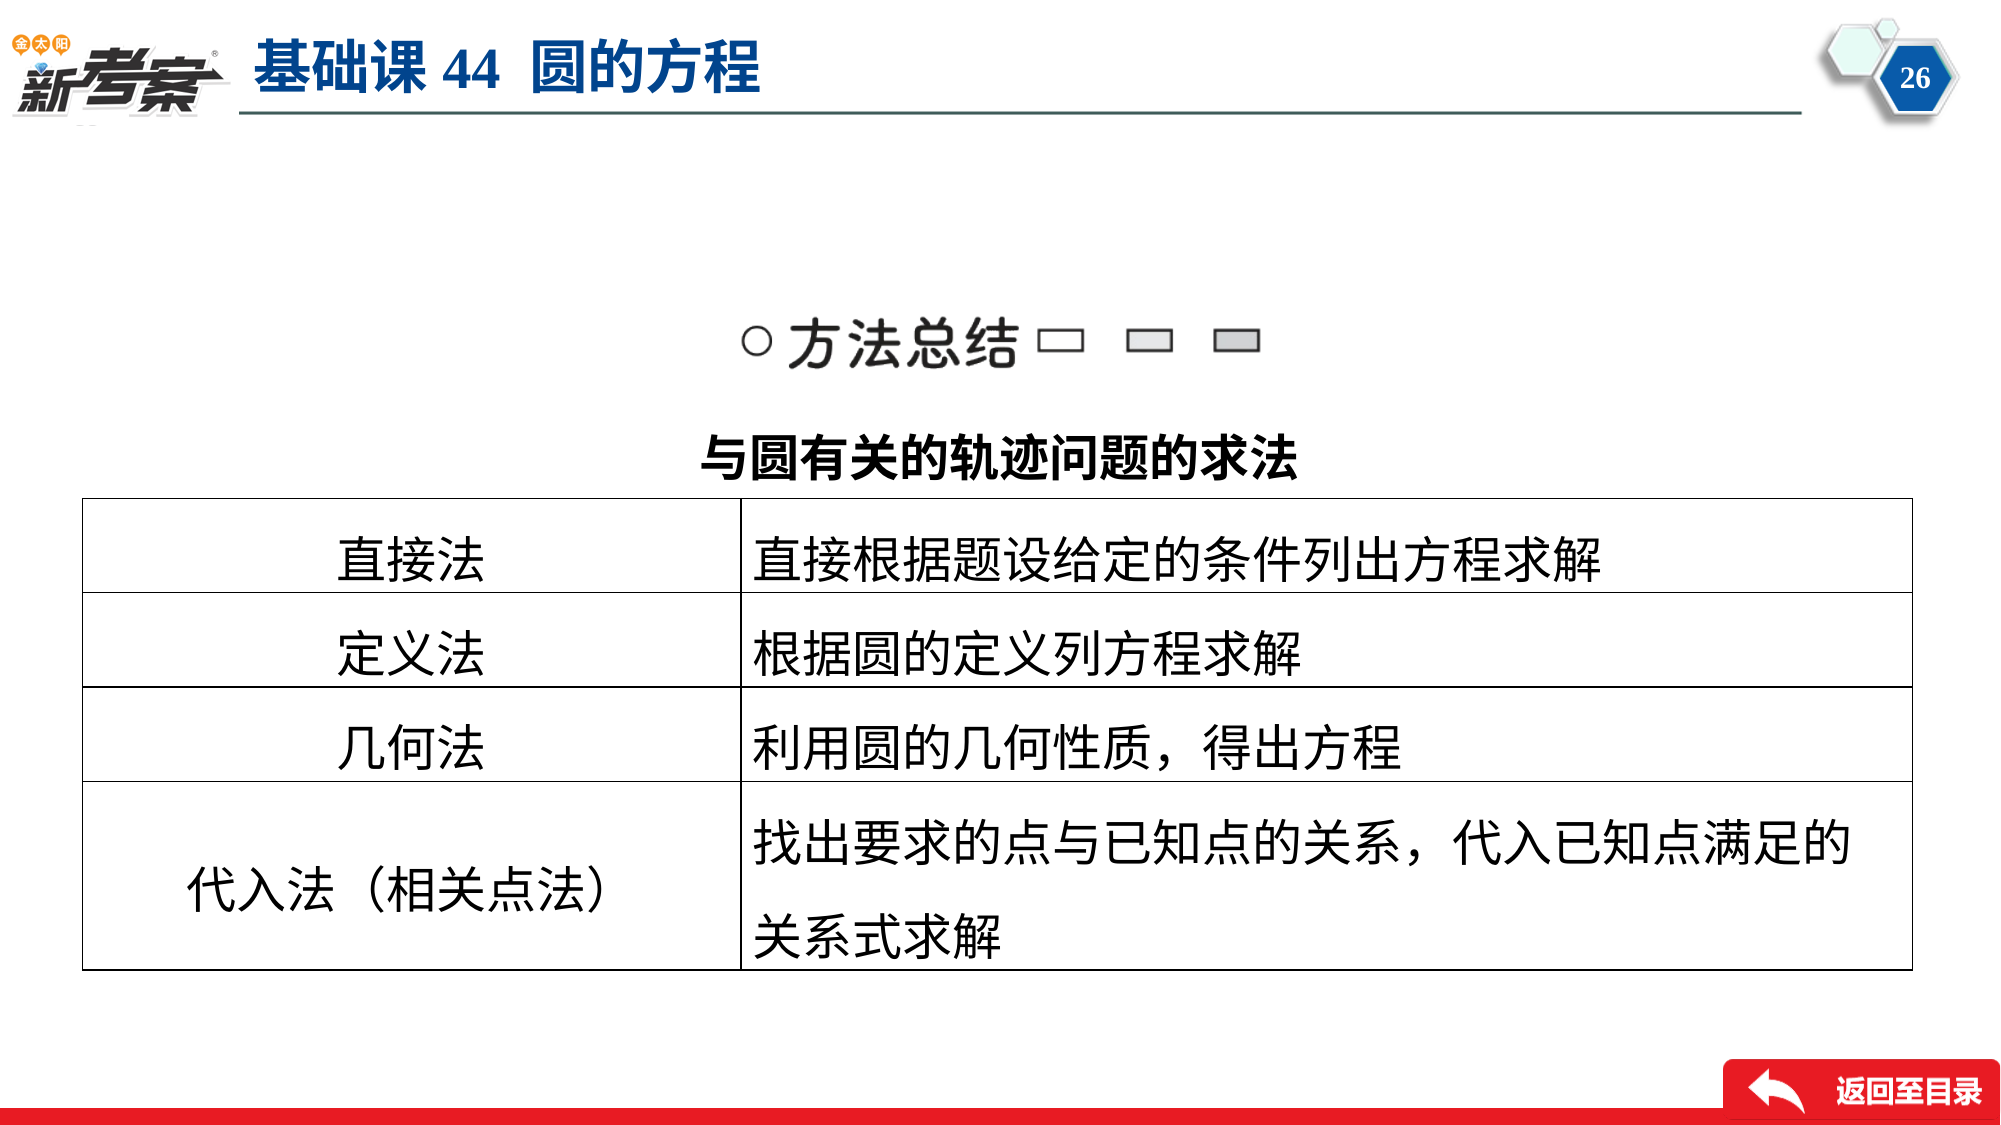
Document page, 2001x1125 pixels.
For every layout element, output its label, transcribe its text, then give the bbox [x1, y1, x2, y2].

table_header 直接法 [83, 499, 740, 592]
picture [0, 0, 2001, 1125]
text_box 与圆有关的轨迹问题的求法 [82, 396, 1917, 477]
table_header 直接根据题设给定的条件列出方程求解 [742, 499, 1912, 592]
table_cell 利用圆的几何性质，得出方程 [742, 688, 1912, 781]
table_cell 几何法 [83, 688, 740, 781]
table_cell 根据圆的定义列方程求解 [742, 593, 1912, 686]
table_cell 定义法 [83, 593, 740, 686]
table_cell 找出要求的点与已知点的关系，代入已知点满足的 关系式求解 [742, 782, 1912, 969]
table_cell 代入法（相关点法） [83, 782, 740, 969]
